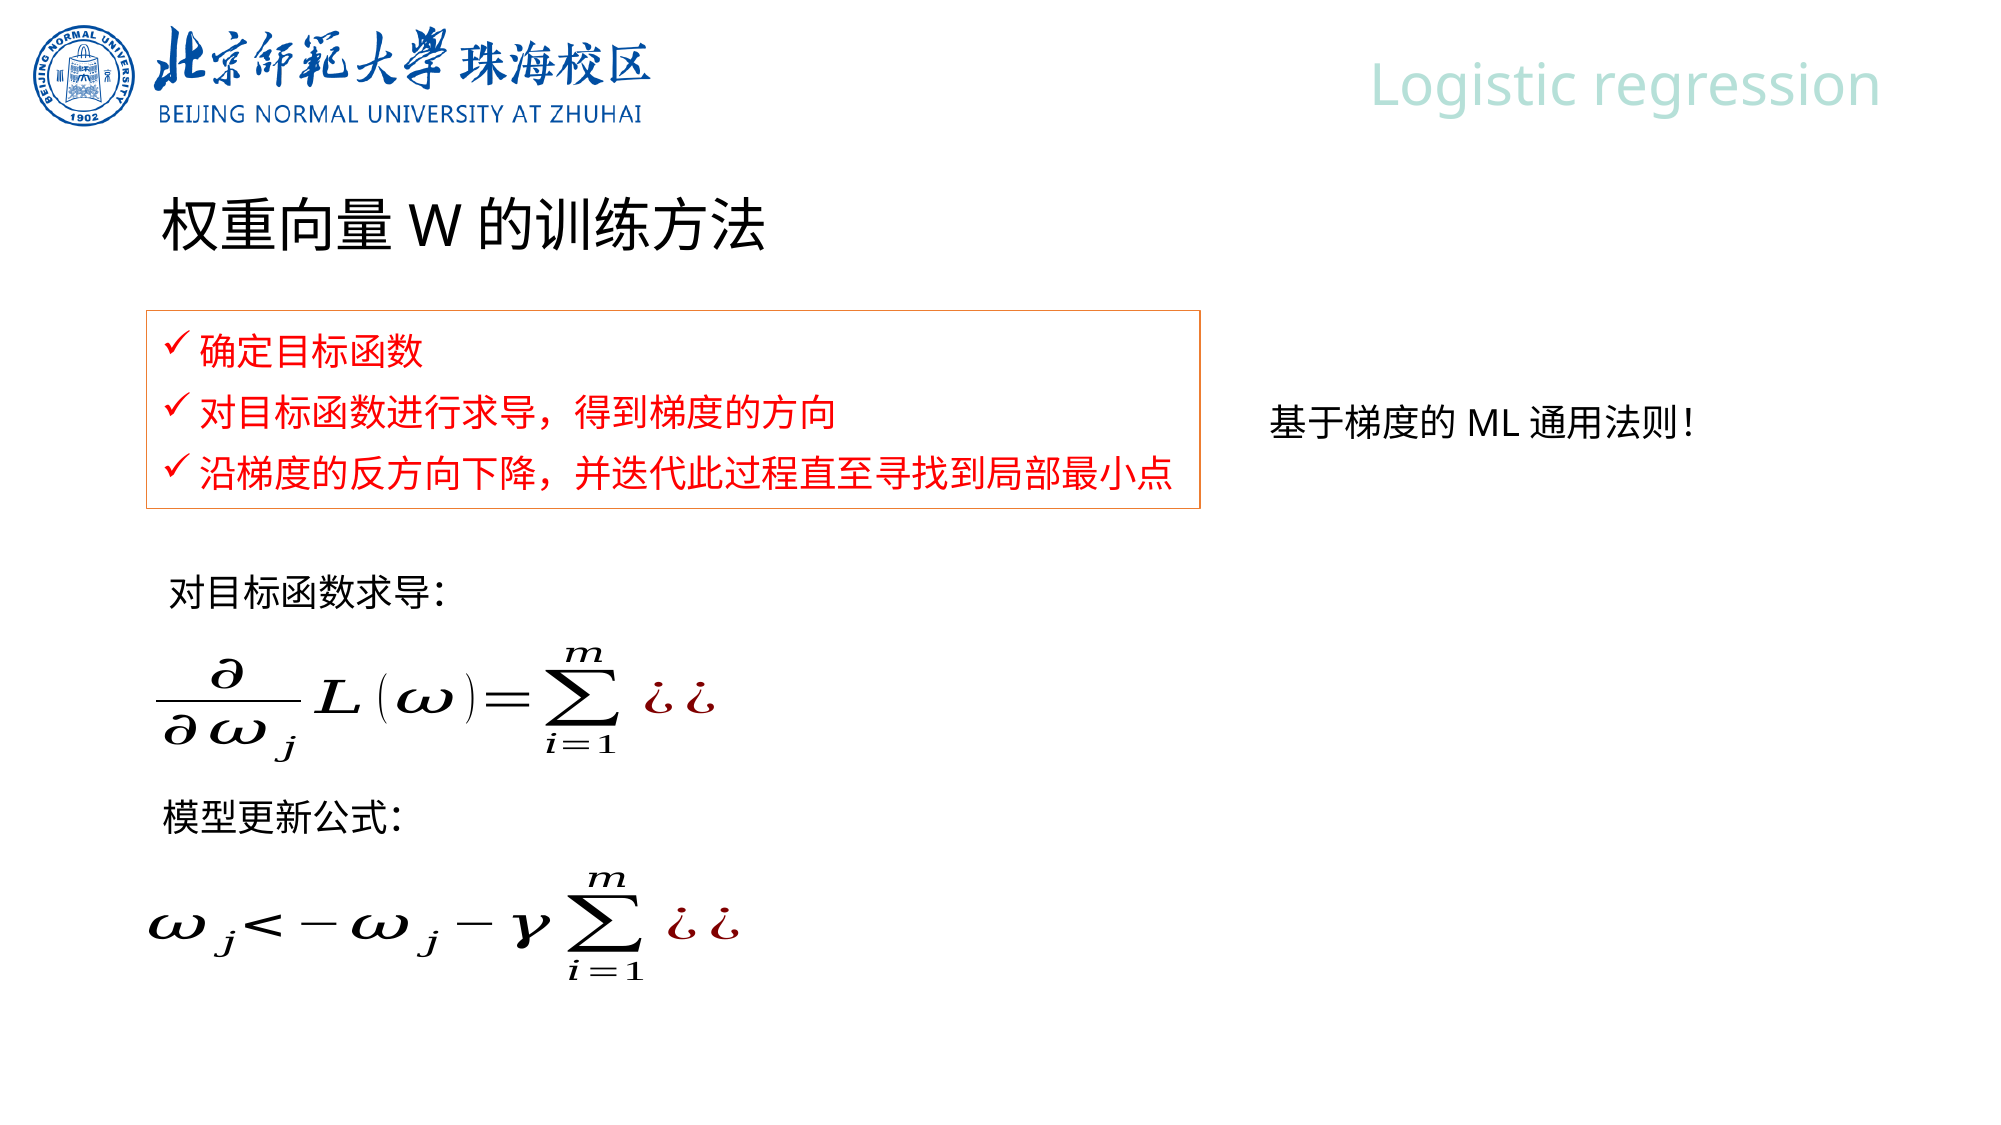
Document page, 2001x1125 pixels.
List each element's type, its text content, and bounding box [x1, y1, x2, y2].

list 确定目标函数 对目标函数进行求导，得到梯度的方向 沿梯度的反方向下降，并迭代此过程直至寻找到局部最小点 [146, 325, 1872, 1040]
text_box 权重向量W的训练方法 [146, 181, 835, 266]
text_box [146, 310, 1200, 509]
text_box Logistic regression [1354, 39, 1898, 125]
picture [33, 25, 652, 130]
text_box 基于梯度的ML通用法则！ [1255, 391, 1926, 452]
text_box 对目标函数求导： [153, 561, 484, 622]
text_box 模型更新公式： [148, 786, 441, 847]
